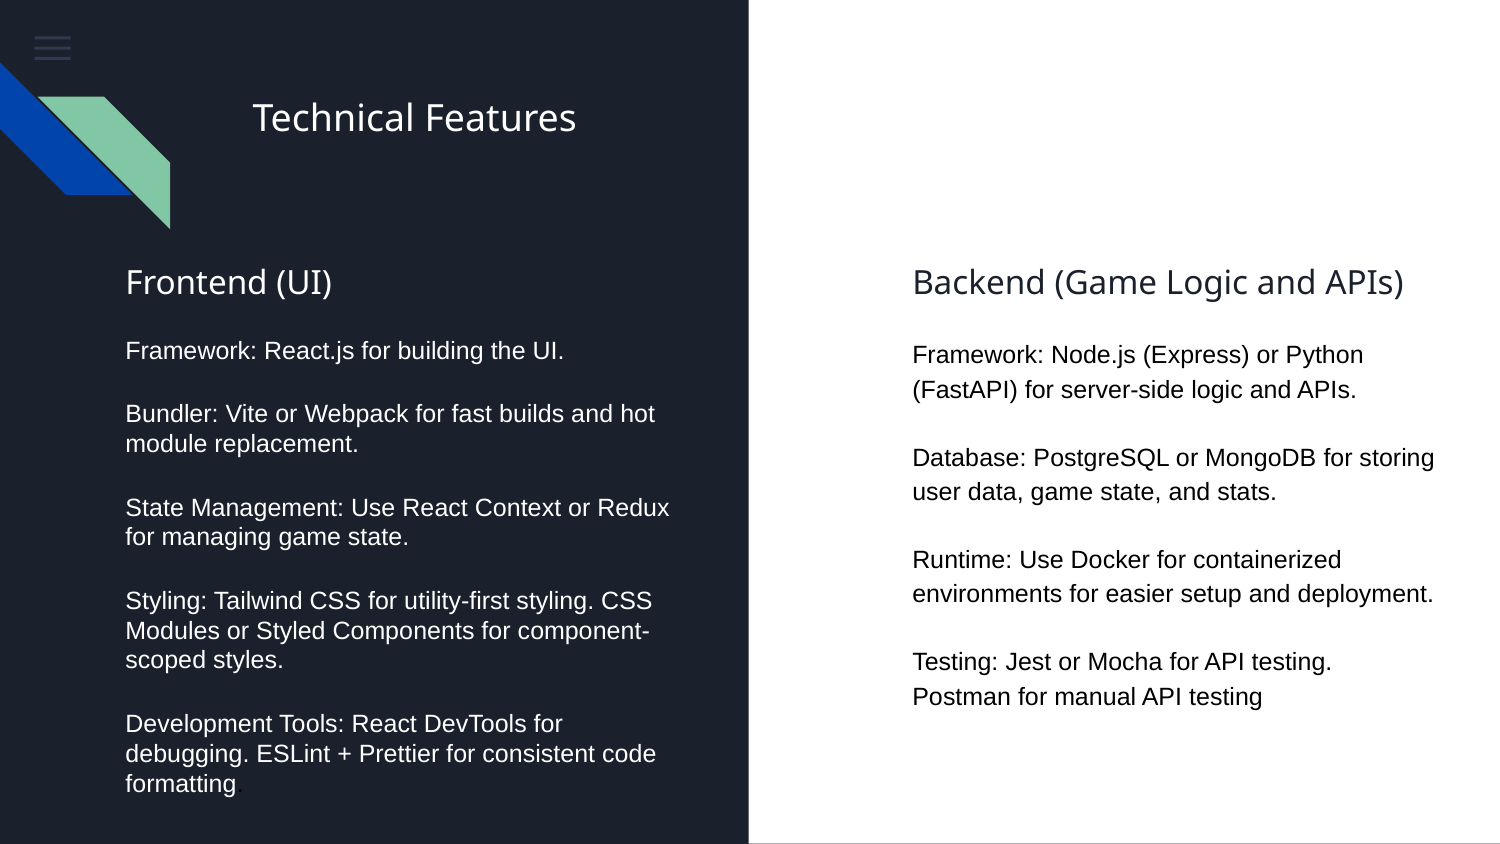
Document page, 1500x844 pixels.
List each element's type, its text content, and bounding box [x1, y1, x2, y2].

list Backend (Game Logic and APIs) Framework: Node.js (Express) or Python (FastAPI) for server-side logic and APIs. Database: PostgreSQL or MongoDB for storing user data, game state, and stats. Runtime: Use Docker for containerized environments for easier setup and deployment. Testing: Jest or Mocha for API testing. Postman for manual API testing [897, 240, 1453, 803]
title Frontend (UI) Framework: React.js for building the UI. Bundler: Vite or Webpack for fast builds and hot module replacement. State Management: Use React Context or Redux for managing game state. Styling: Tailwind CSS for utility-first styling. CSS Modules or Styled Components for component-scoped styles. Development Tools: React DevTools for debugging. ESLint + Prettier for consistent code formatting. [110, 240, 706, 844]
title Technical Features [237, 79, 731, 163]
